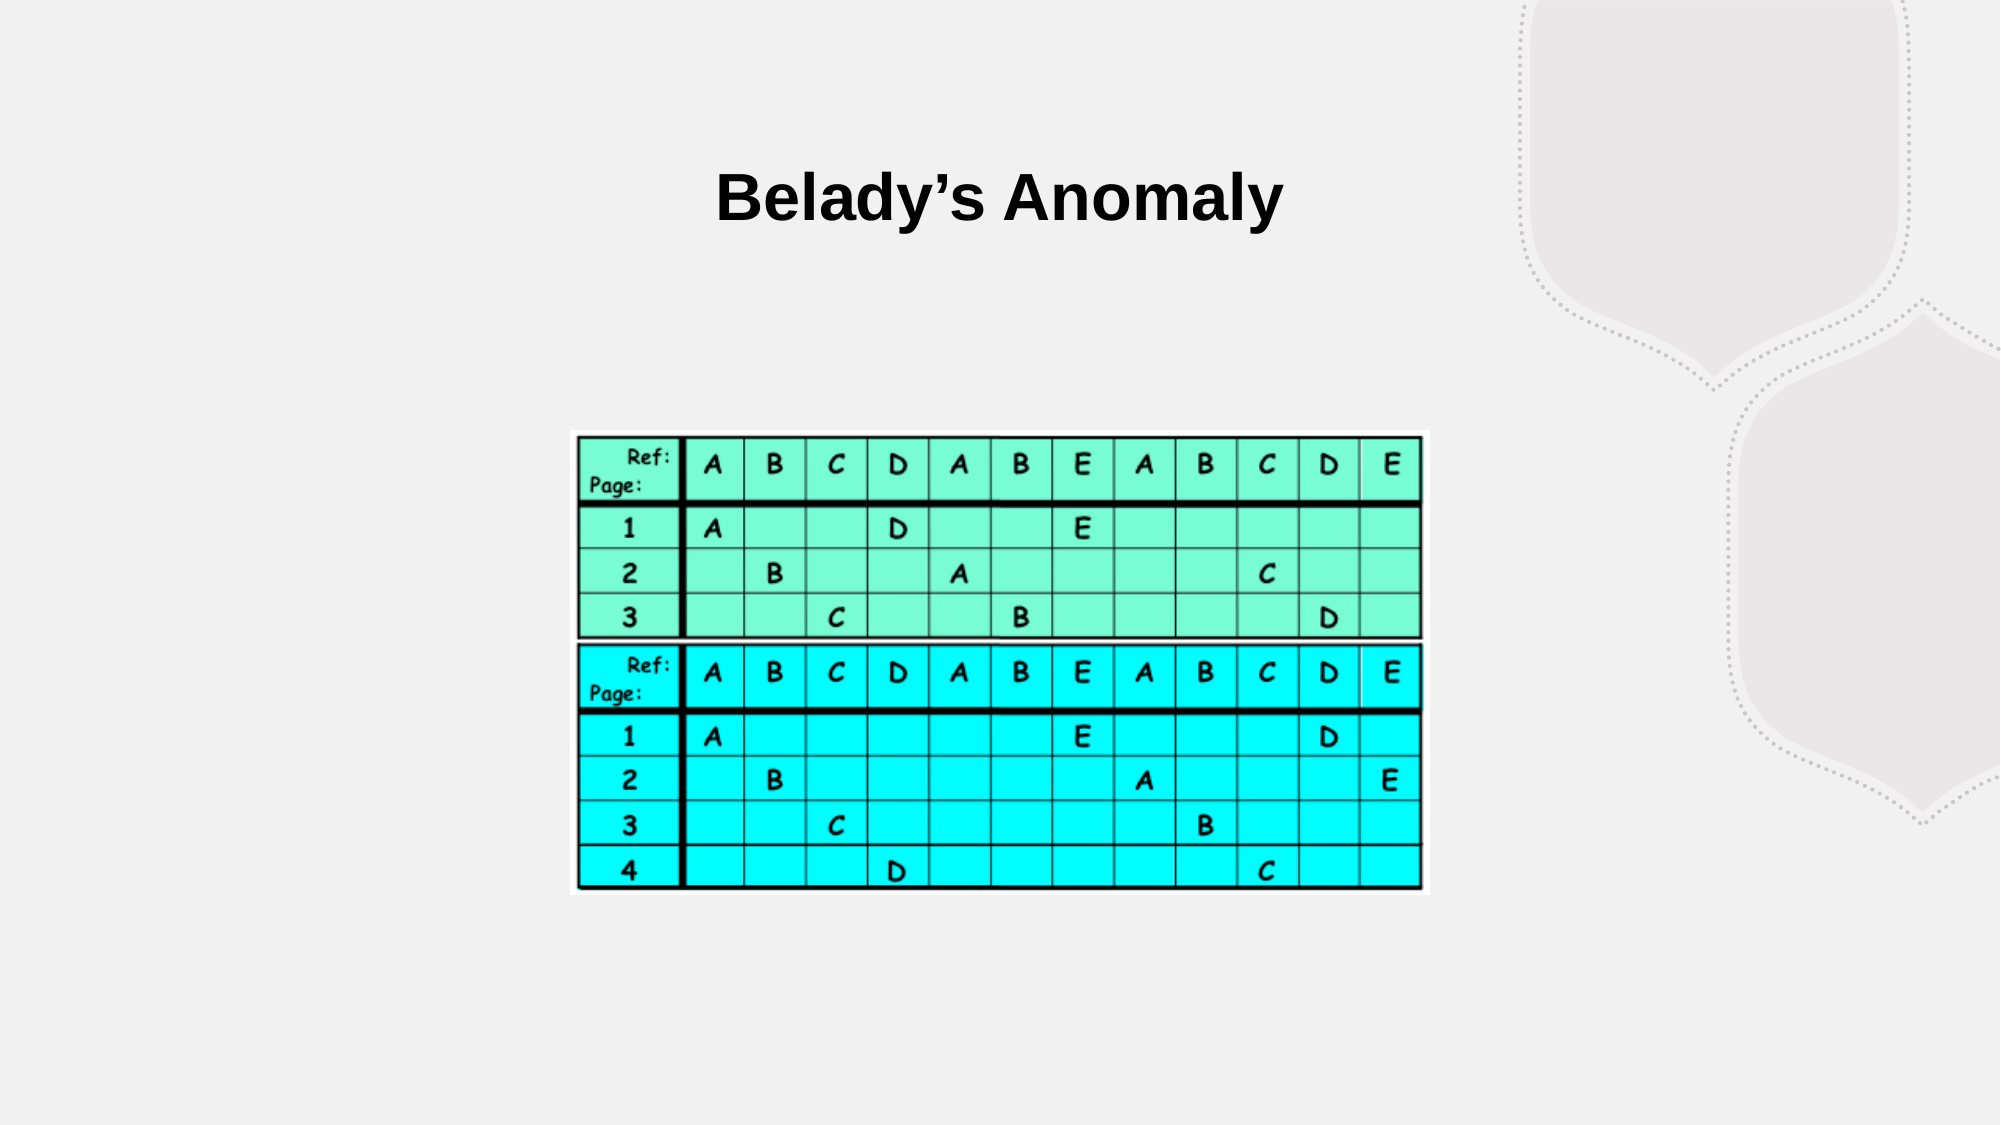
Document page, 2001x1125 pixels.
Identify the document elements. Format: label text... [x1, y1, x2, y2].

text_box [570, 430, 1430, 895]
text_box Belady’s Anomaly [362, 99, 1638, 288]
